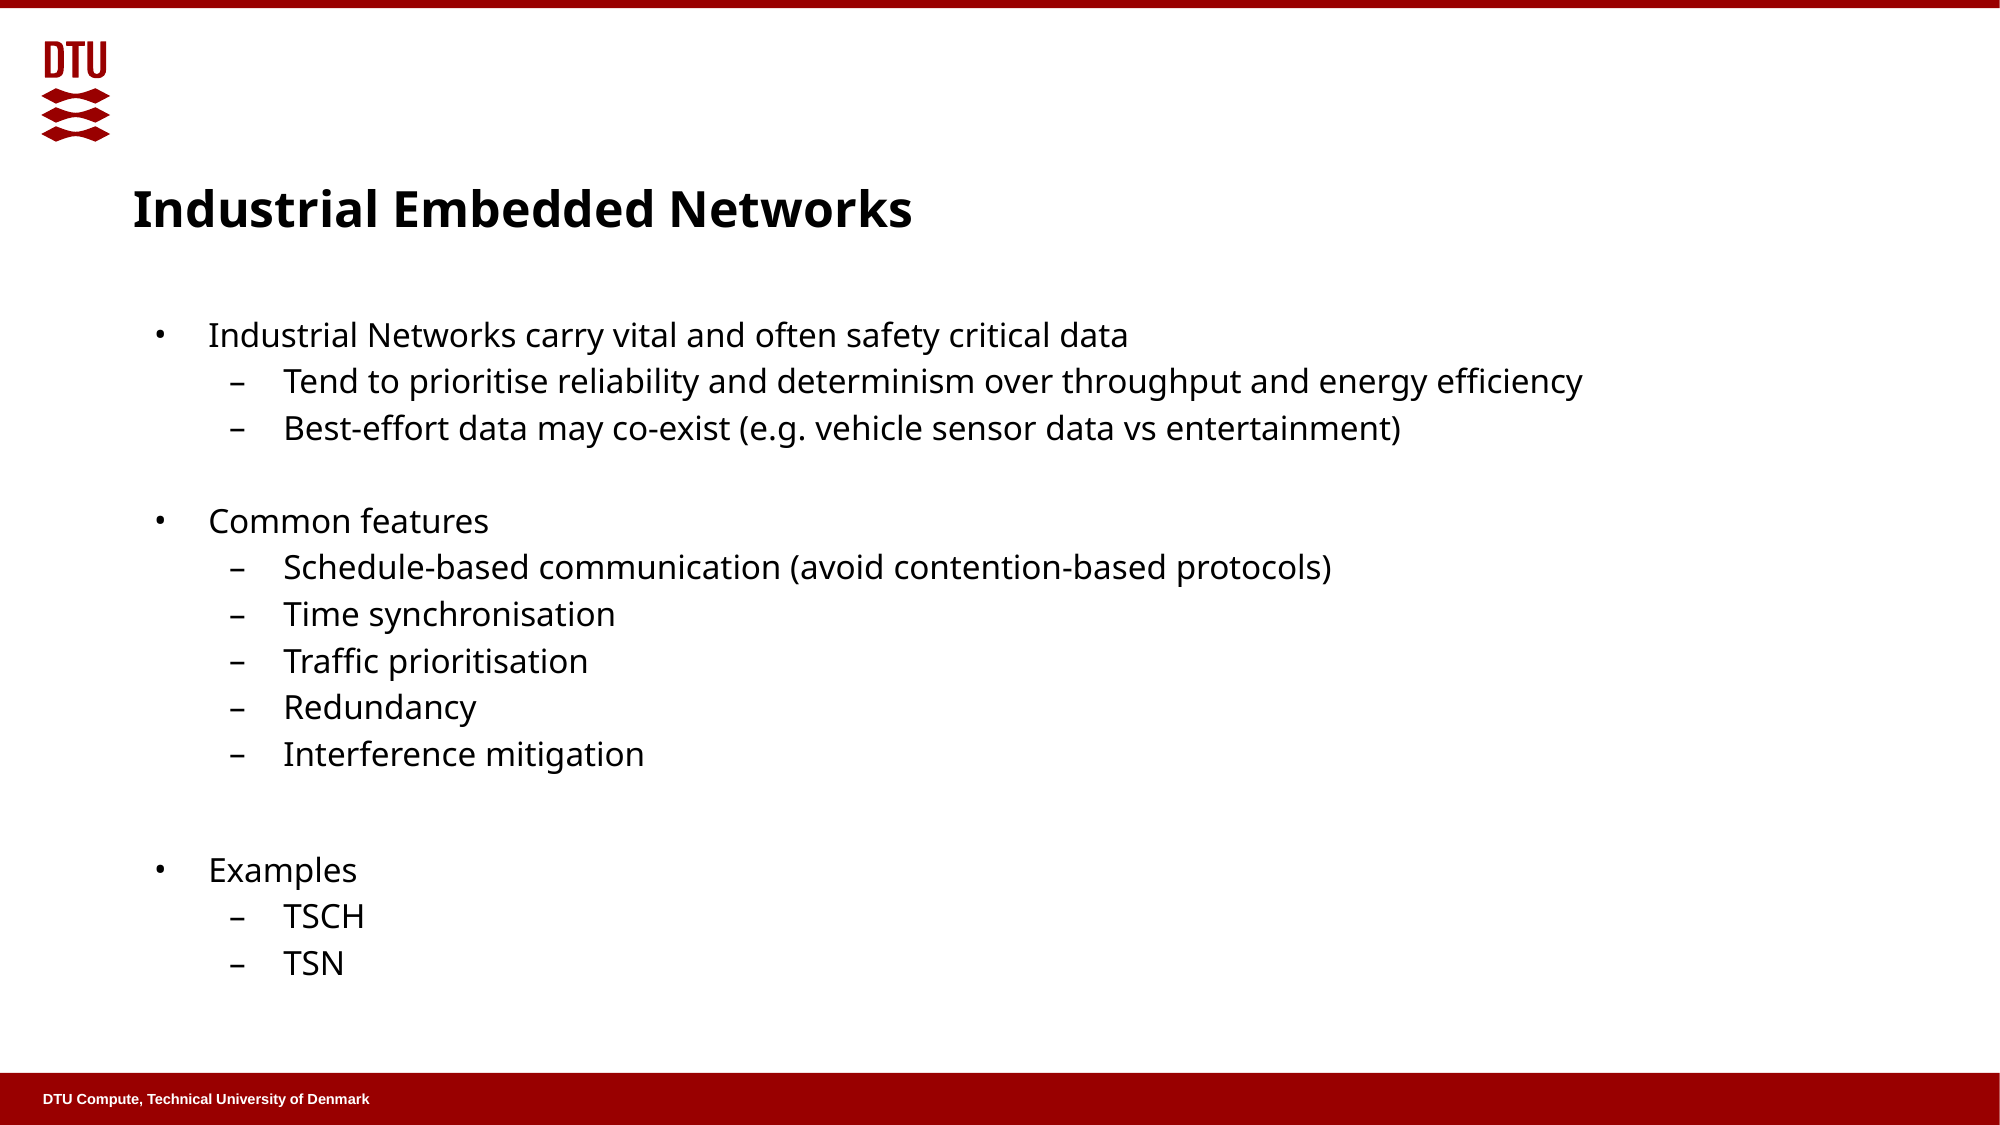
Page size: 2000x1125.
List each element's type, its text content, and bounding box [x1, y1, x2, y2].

title Industrial Embedded Networks [133, 50, 1834, 238]
list Industrial Networks carry vital and often safety critical data Tend to prioritise reliability and determinism over throughput and energy efficiency Best-effort data may co-exist (e.g. vehicle sensor data vs entertainment) Common features Schedule-based communication (avoid contention-based protocols) Time synchronisation Traffic prioritisation Redundancy Interference mitigation Examples TSCH TSN [133, 267, 1721, 1017]
